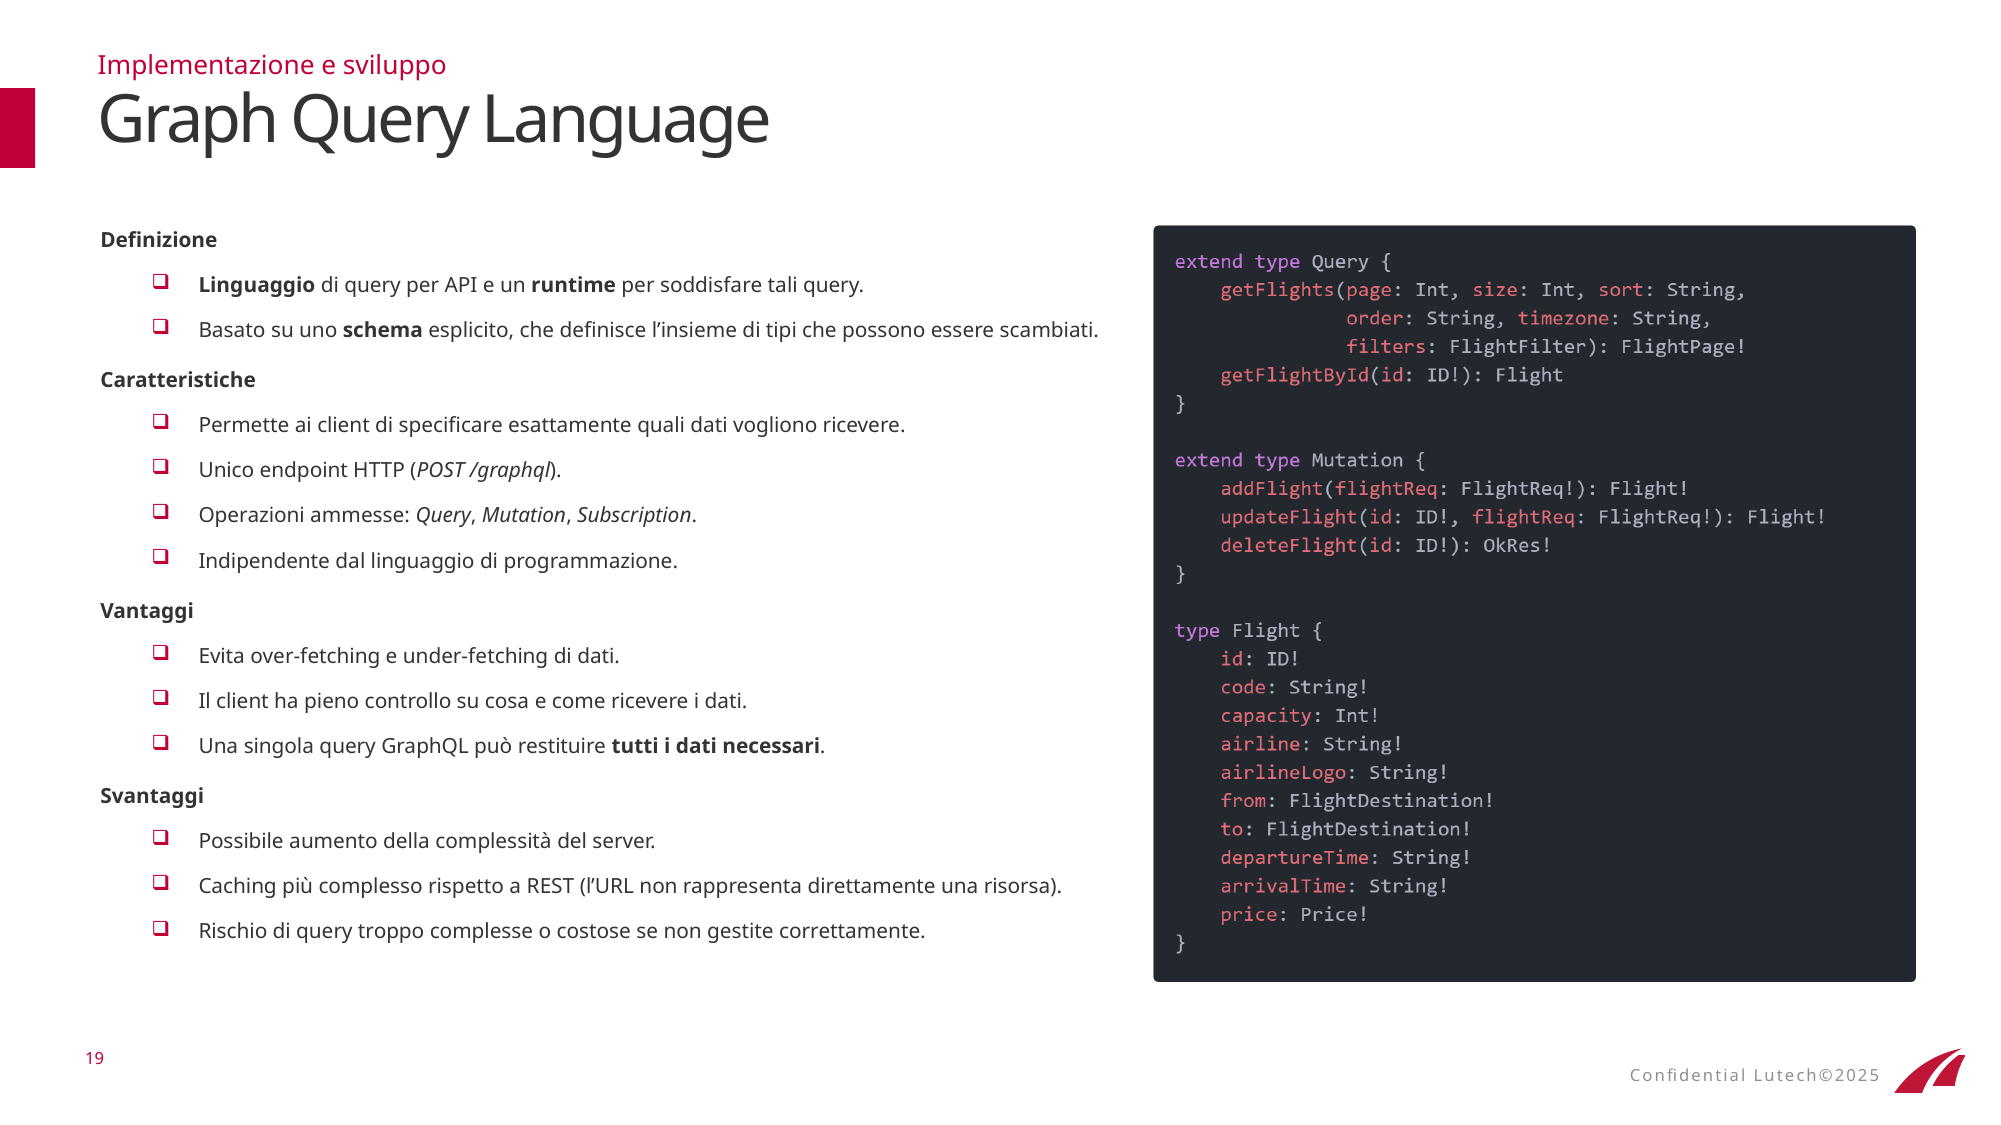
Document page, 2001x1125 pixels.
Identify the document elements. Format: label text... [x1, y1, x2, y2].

picture [1894, 1048, 1966, 1093]
list Implementazione e sviluppo [97, 32, 1916, 80]
list Definizione Linguaggio di query per API e un runtime per soddisfare tali query. Basato su uno schema esplicito, che definisce l’insieme di tipi che possono essere scambiati. Caratteristiche Permette ai client di specificare esattamente quali dati vogliono ricevere. Unico endpoint HTTP (POST /graphql). Operazioni ammesse: Query, Mutation, Subscription. Indipendente dal linguaggio di programmazione. Vantaggi Evita over-fetching e under-fetching di dati. Il client ha pieno controllo su cosa e come ricevere i dati. Una singola query GraphQL può restituire tutti i dati necessari. Svantaggi Possibile aumento della complessità del server. Caching più complesso rispetto a REST (l’URL non rappresenta direttamente una risorsa). Rischio di query troppo complesse o costose se non gestite correttamente. [100, 214, 1127, 994]
title Graph Query Language [97, 85, 1916, 165]
picture [1127, 199, 1942, 1008]
